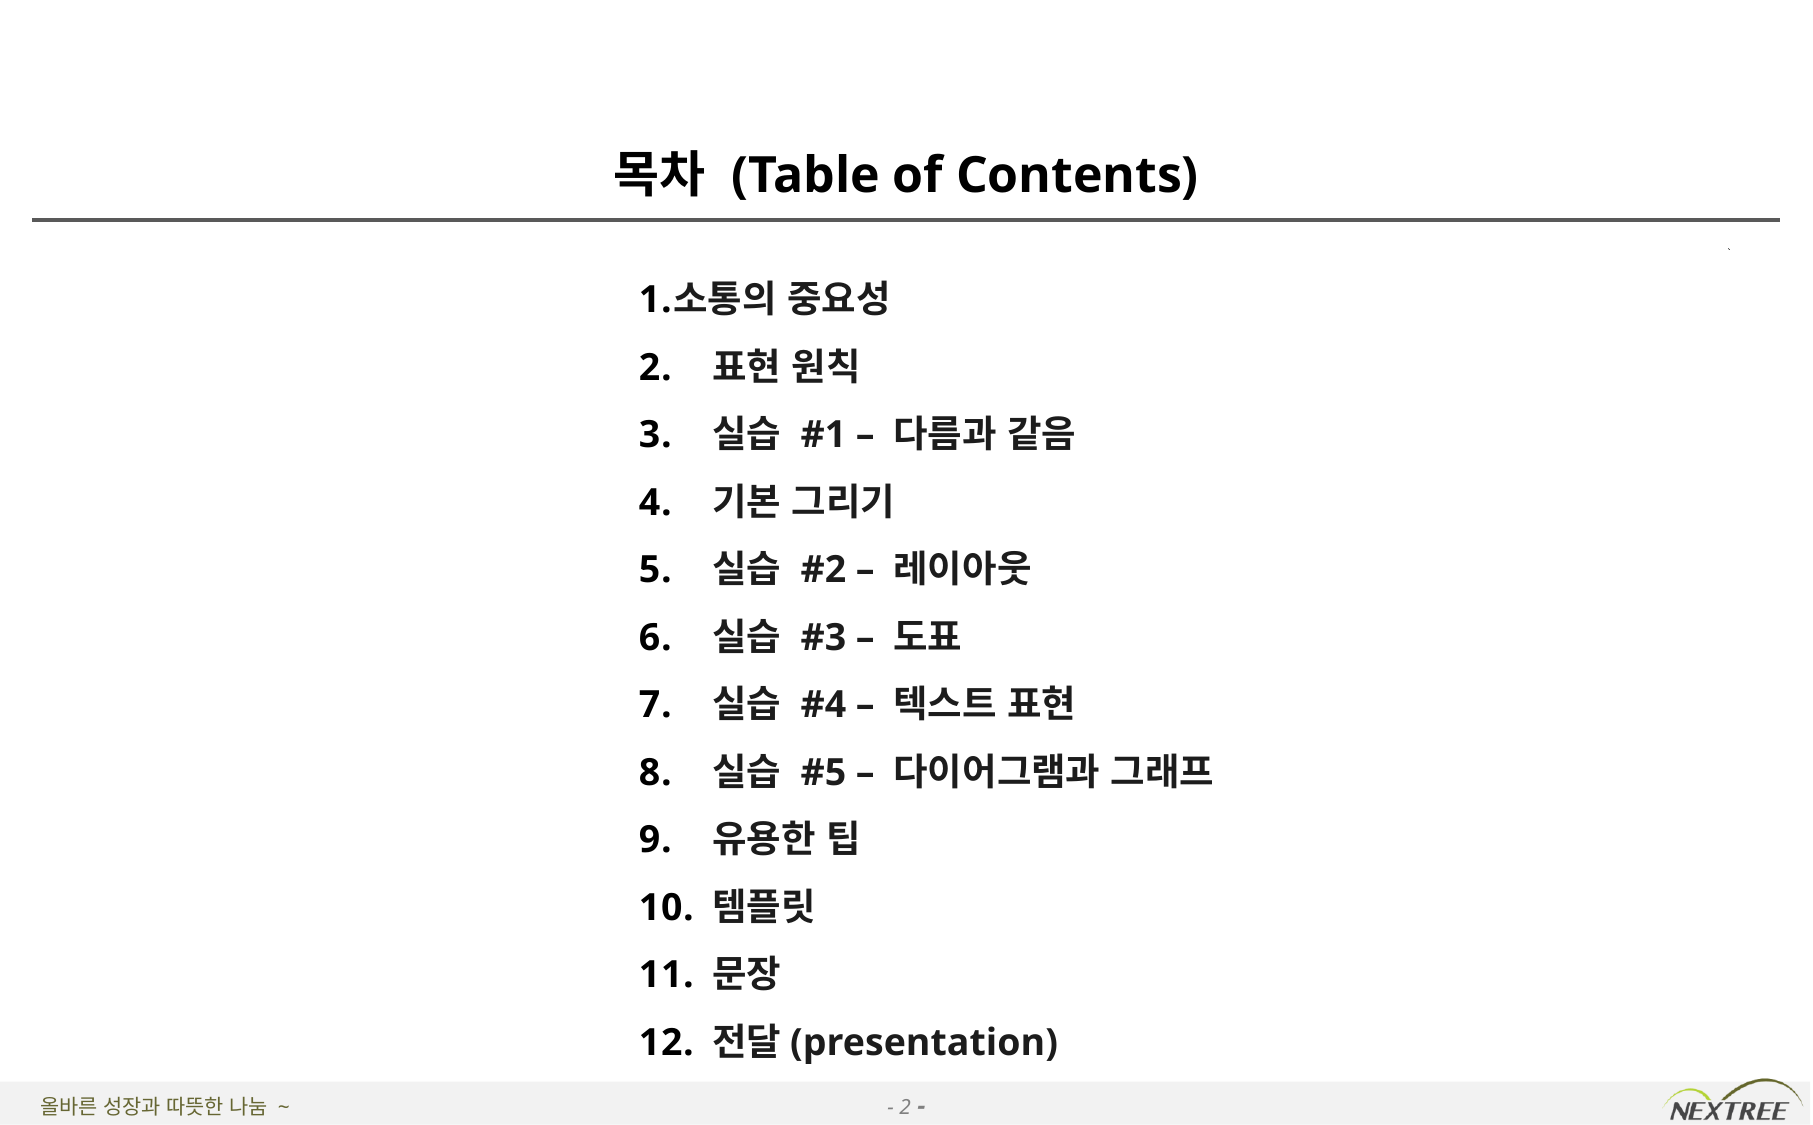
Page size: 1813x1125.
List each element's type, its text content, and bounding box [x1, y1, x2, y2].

list 소통의 중요성 표현 원칙 실습 #1 – 다름과 같음 기본 그리기 실습 #2 – 레이아웃 실습 #3 – 도표 실습 #4 – 텍스트 표현 실습 #5 – 다이어그램과 그래프 유용한 팁 템플릿 문장 전달(presentation) [622, 266, 1309, 1079]
title 목차 (Table of Contents) [114, 125, 1698, 221]
picture [1662, 1078, 1804, 1122]
